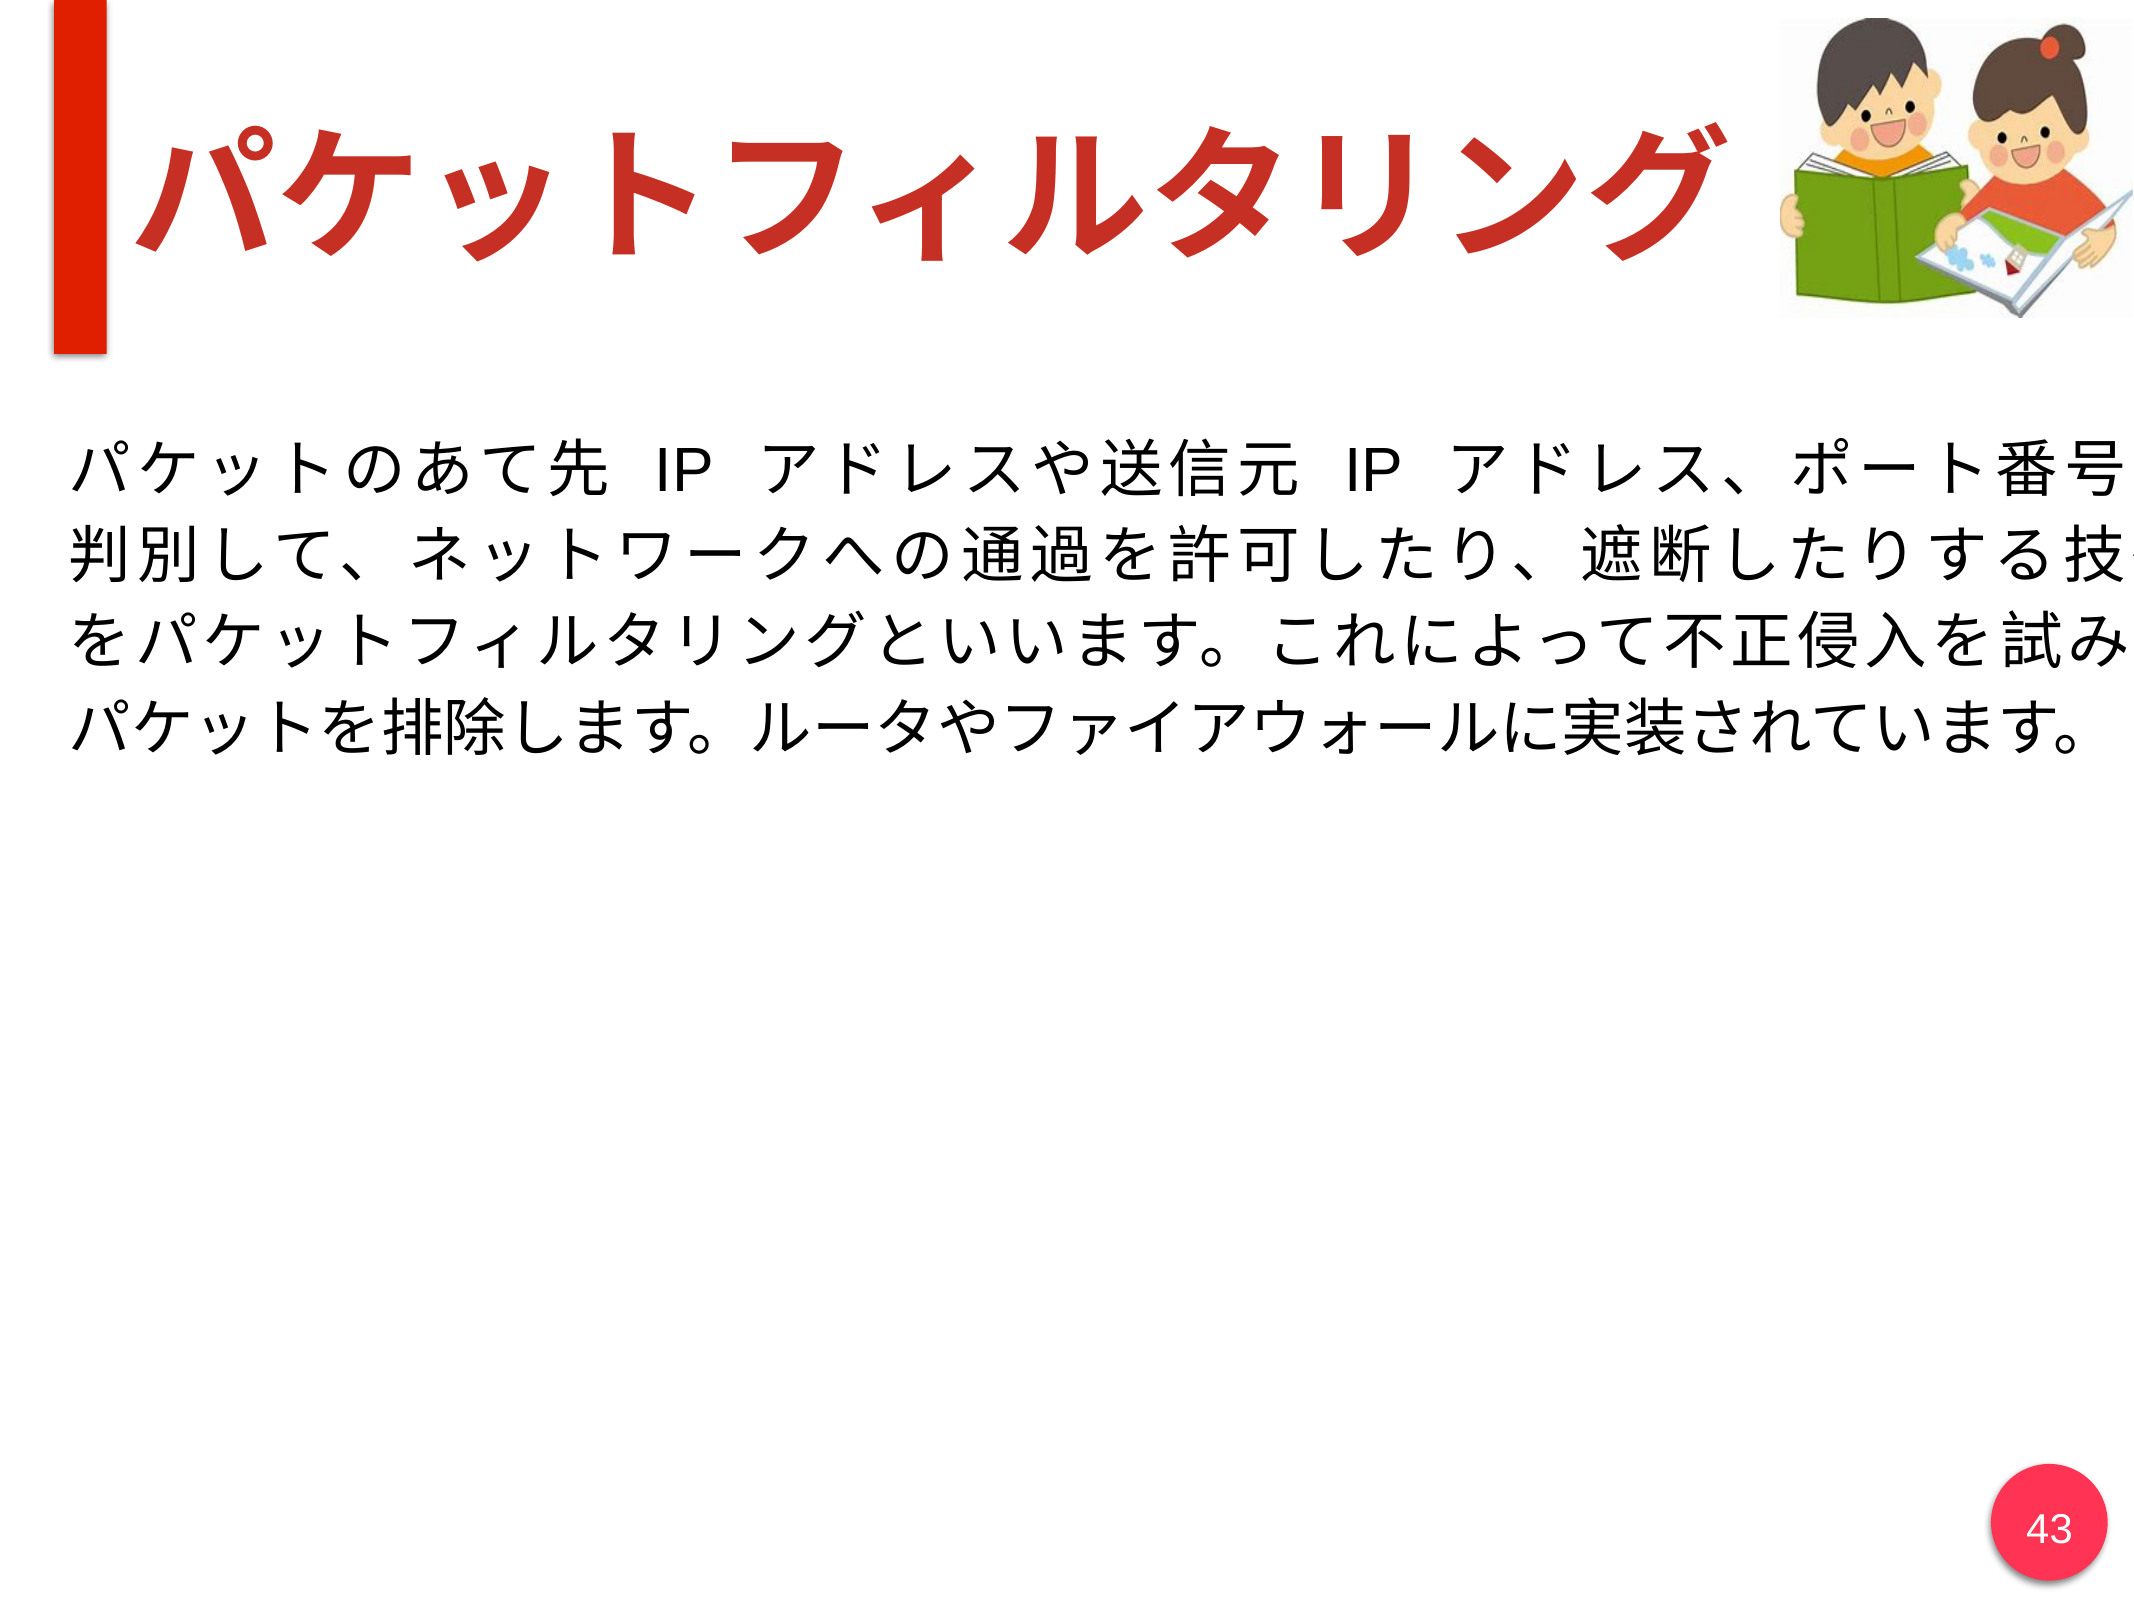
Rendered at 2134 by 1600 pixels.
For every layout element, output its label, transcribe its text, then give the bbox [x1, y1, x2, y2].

picture [1779, 17, 2134, 318]
text_box パケットのあて先 IP アドレスや送信元 IP アドレス、ポート番号を 判別して、ネットワークへの通過を許可したり、遮断したりする技術 をパケットフィルタリングといいます。これによって不正侵入を試みる パケットを排除します。ルータやファイアウォールに実装されています。 [60, 409, 2134, 1600]
title パケットフィルタリング [122, 18, 2030, 336]
